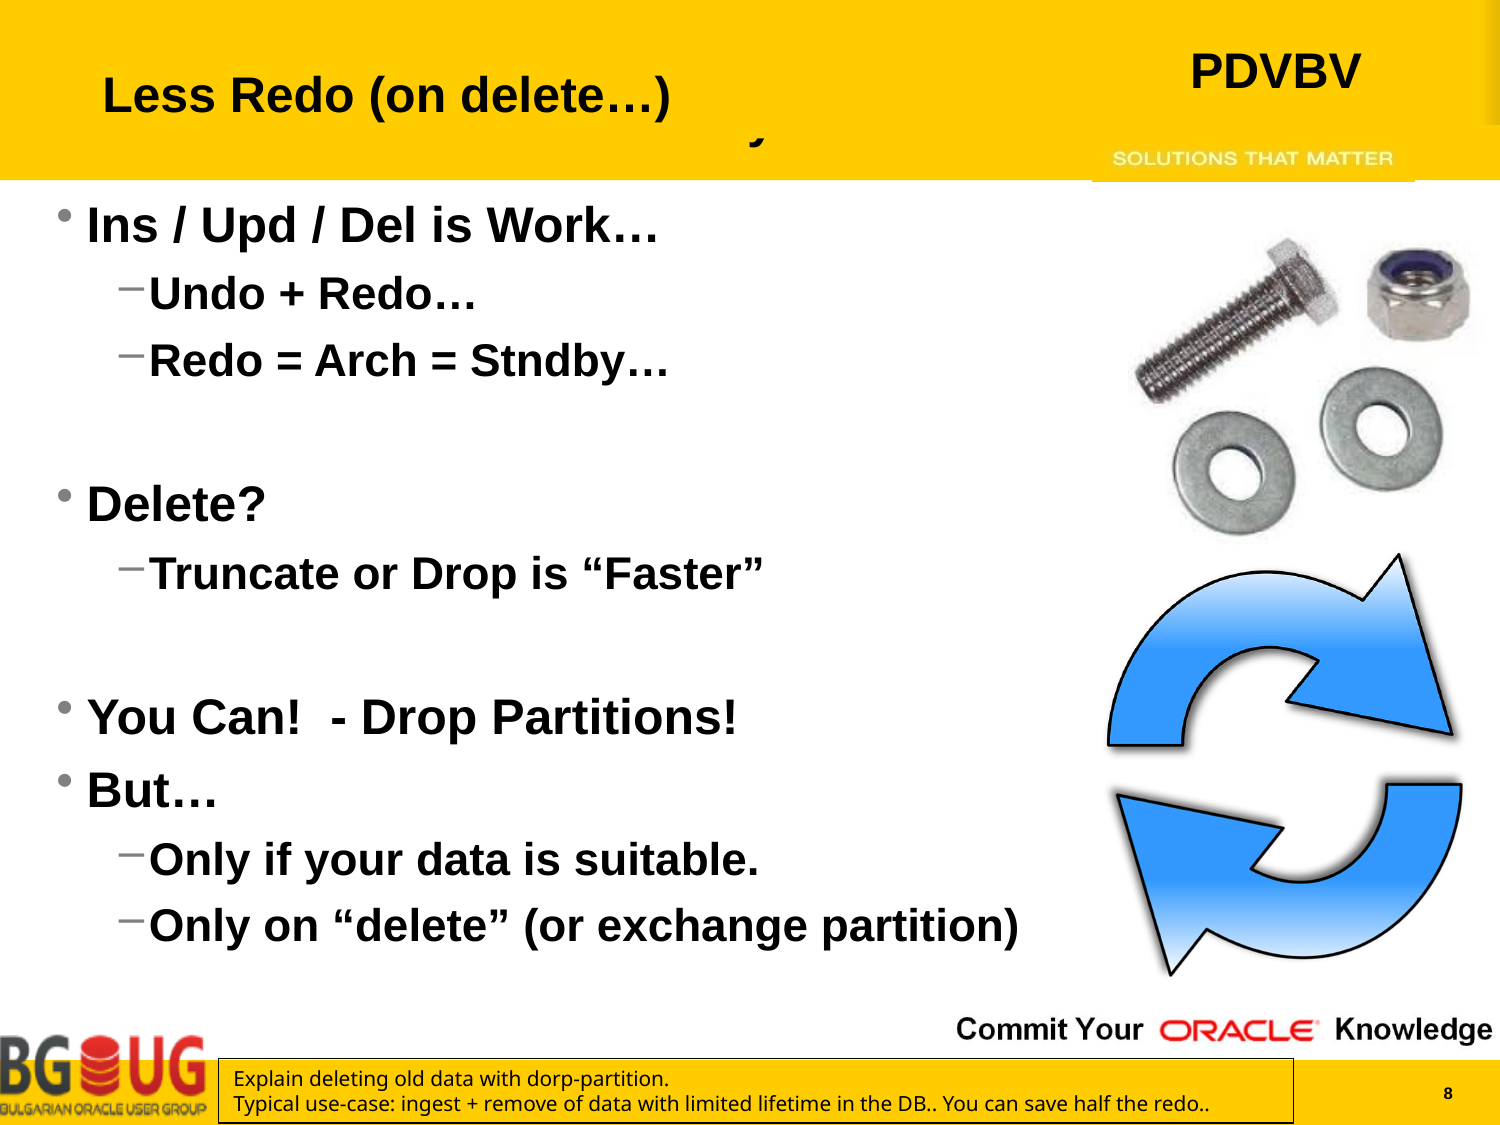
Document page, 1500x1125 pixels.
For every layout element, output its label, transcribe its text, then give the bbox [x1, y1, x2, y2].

text_box Explain deleting old data with dorp-partition. Typical use-case: ingest + remove of data with limited lifetime in the DB.. You can save half the redo.. [218, 1058, 1294, 1123]
picture [952, 1011, 1500, 1050]
picture [0, 1034, 207, 1121]
list Ins / Upd / Del is Work… Undo + Redo… Redo = Arch = Stndby… Delete? Truncate or Drop is “Faster” You Can! - Drop Partitions! But… Only if your data is suitable. Only on “delete” (or exchange partition) [41, 196, 1271, 1011]
picture [1160, 0, 1500, 125]
title Less Redo (on delete…) [86, 45, 1140, 139]
picture [1092, 137, 1415, 182]
picture [1100, 768, 1468, 982]
slide_number 8 [1409, 1074, 1468, 1100]
picture [1100, 216, 1497, 762]
